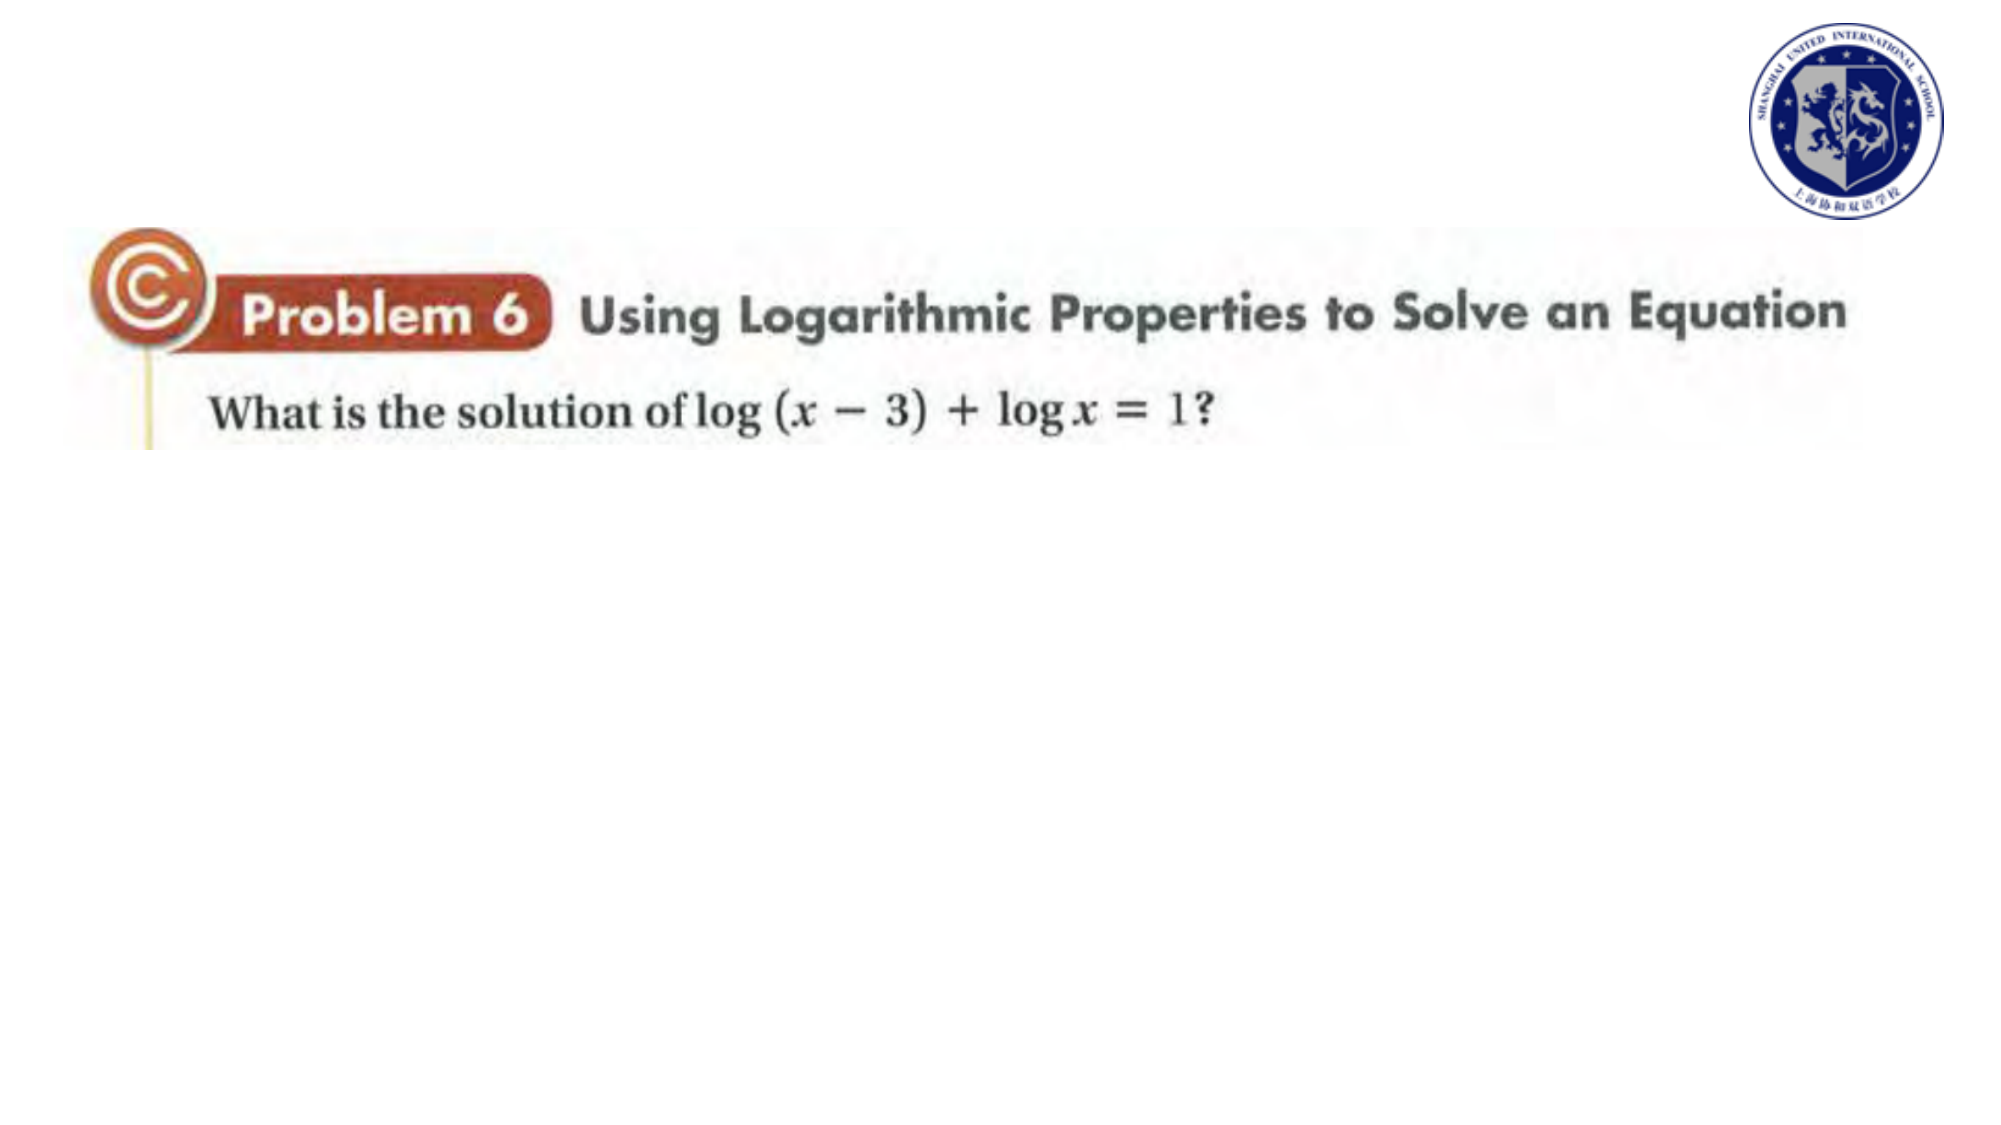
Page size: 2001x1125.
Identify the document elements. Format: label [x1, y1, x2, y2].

picture [62, 226, 1863, 450]
picture [1749, 23, 1944, 220]
